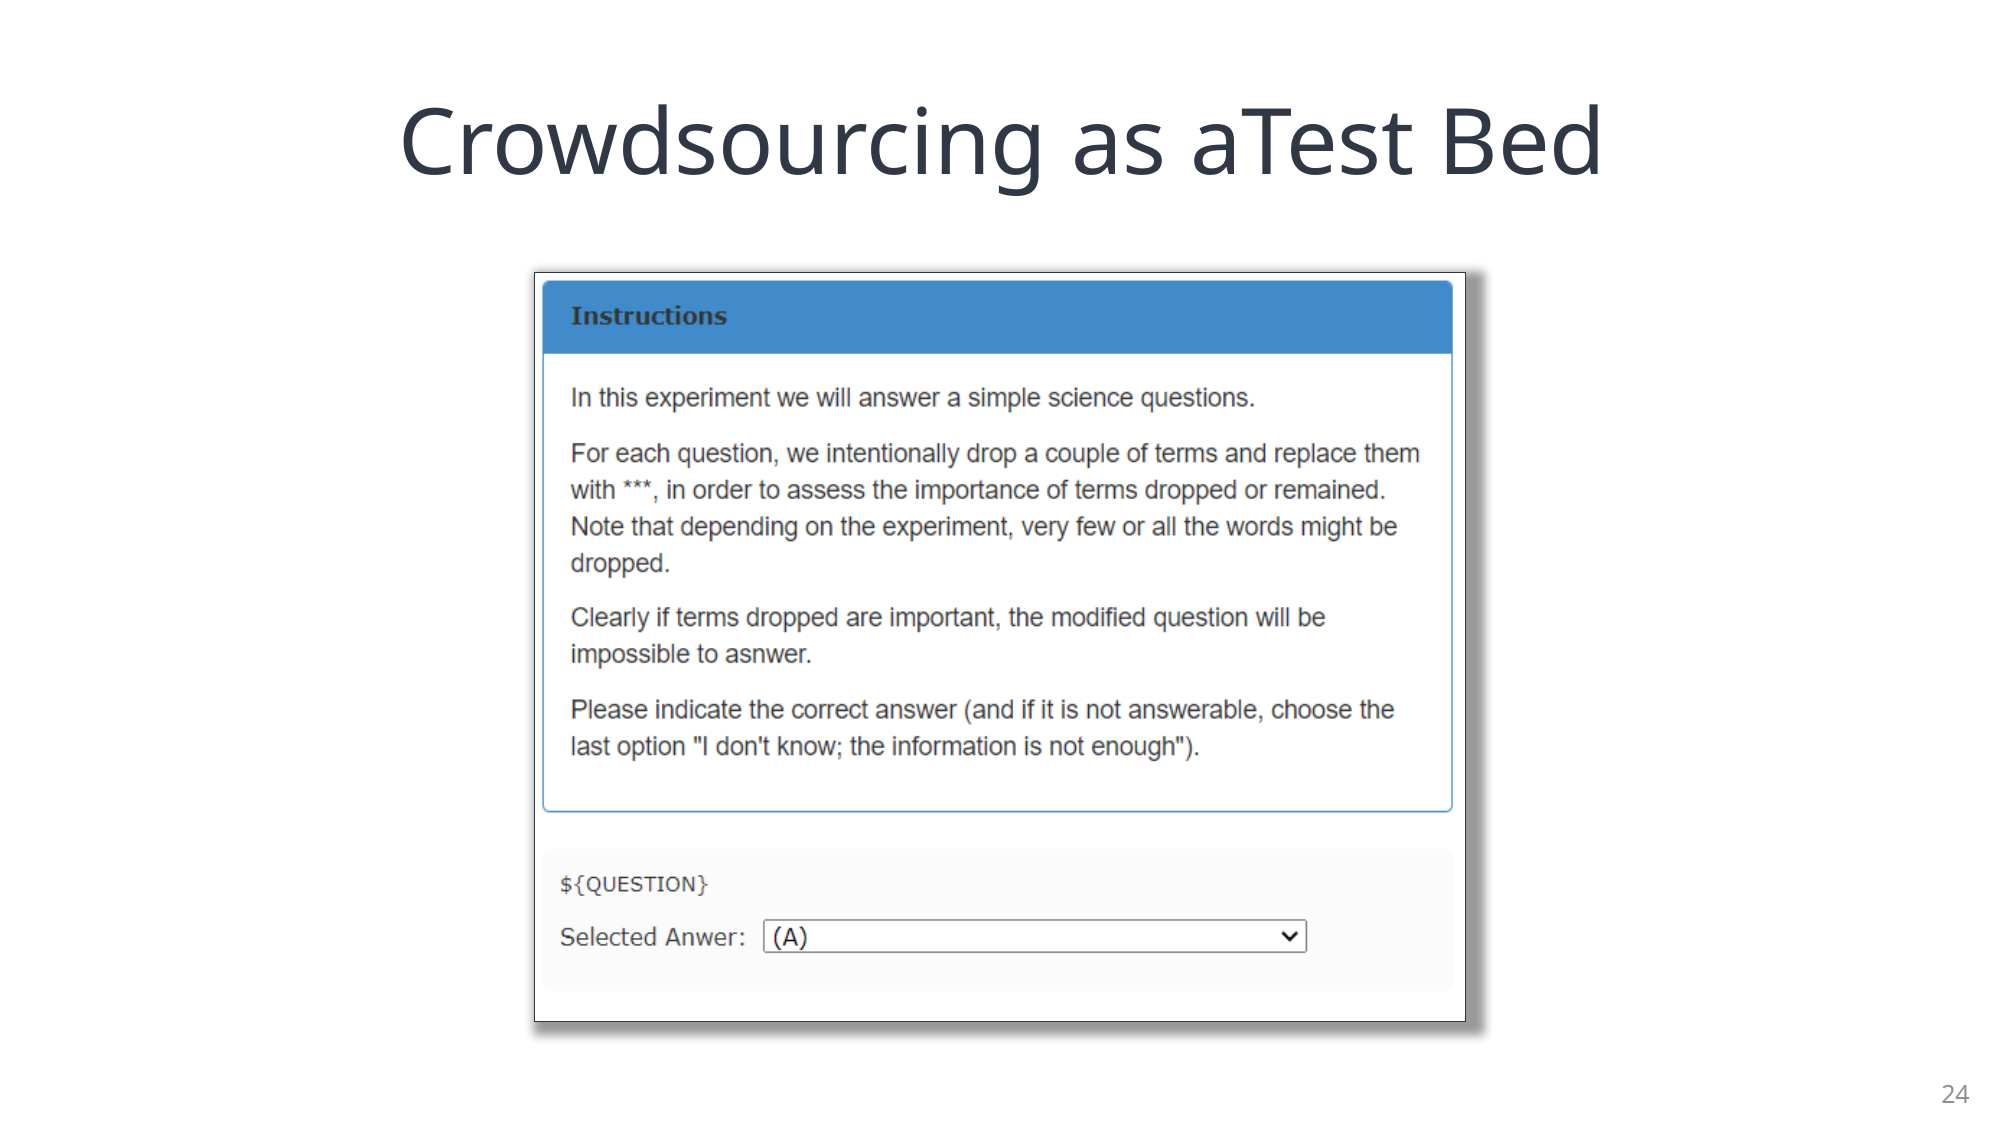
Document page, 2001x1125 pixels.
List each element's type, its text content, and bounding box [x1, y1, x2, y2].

slide_number 24 [1912, 1065, 2000, 1125]
list [137, 248, 1960, 1014]
title Crowdsourcing as aTest Bed [32, 62, 1974, 228]
picture [534, 271, 1466, 1022]
